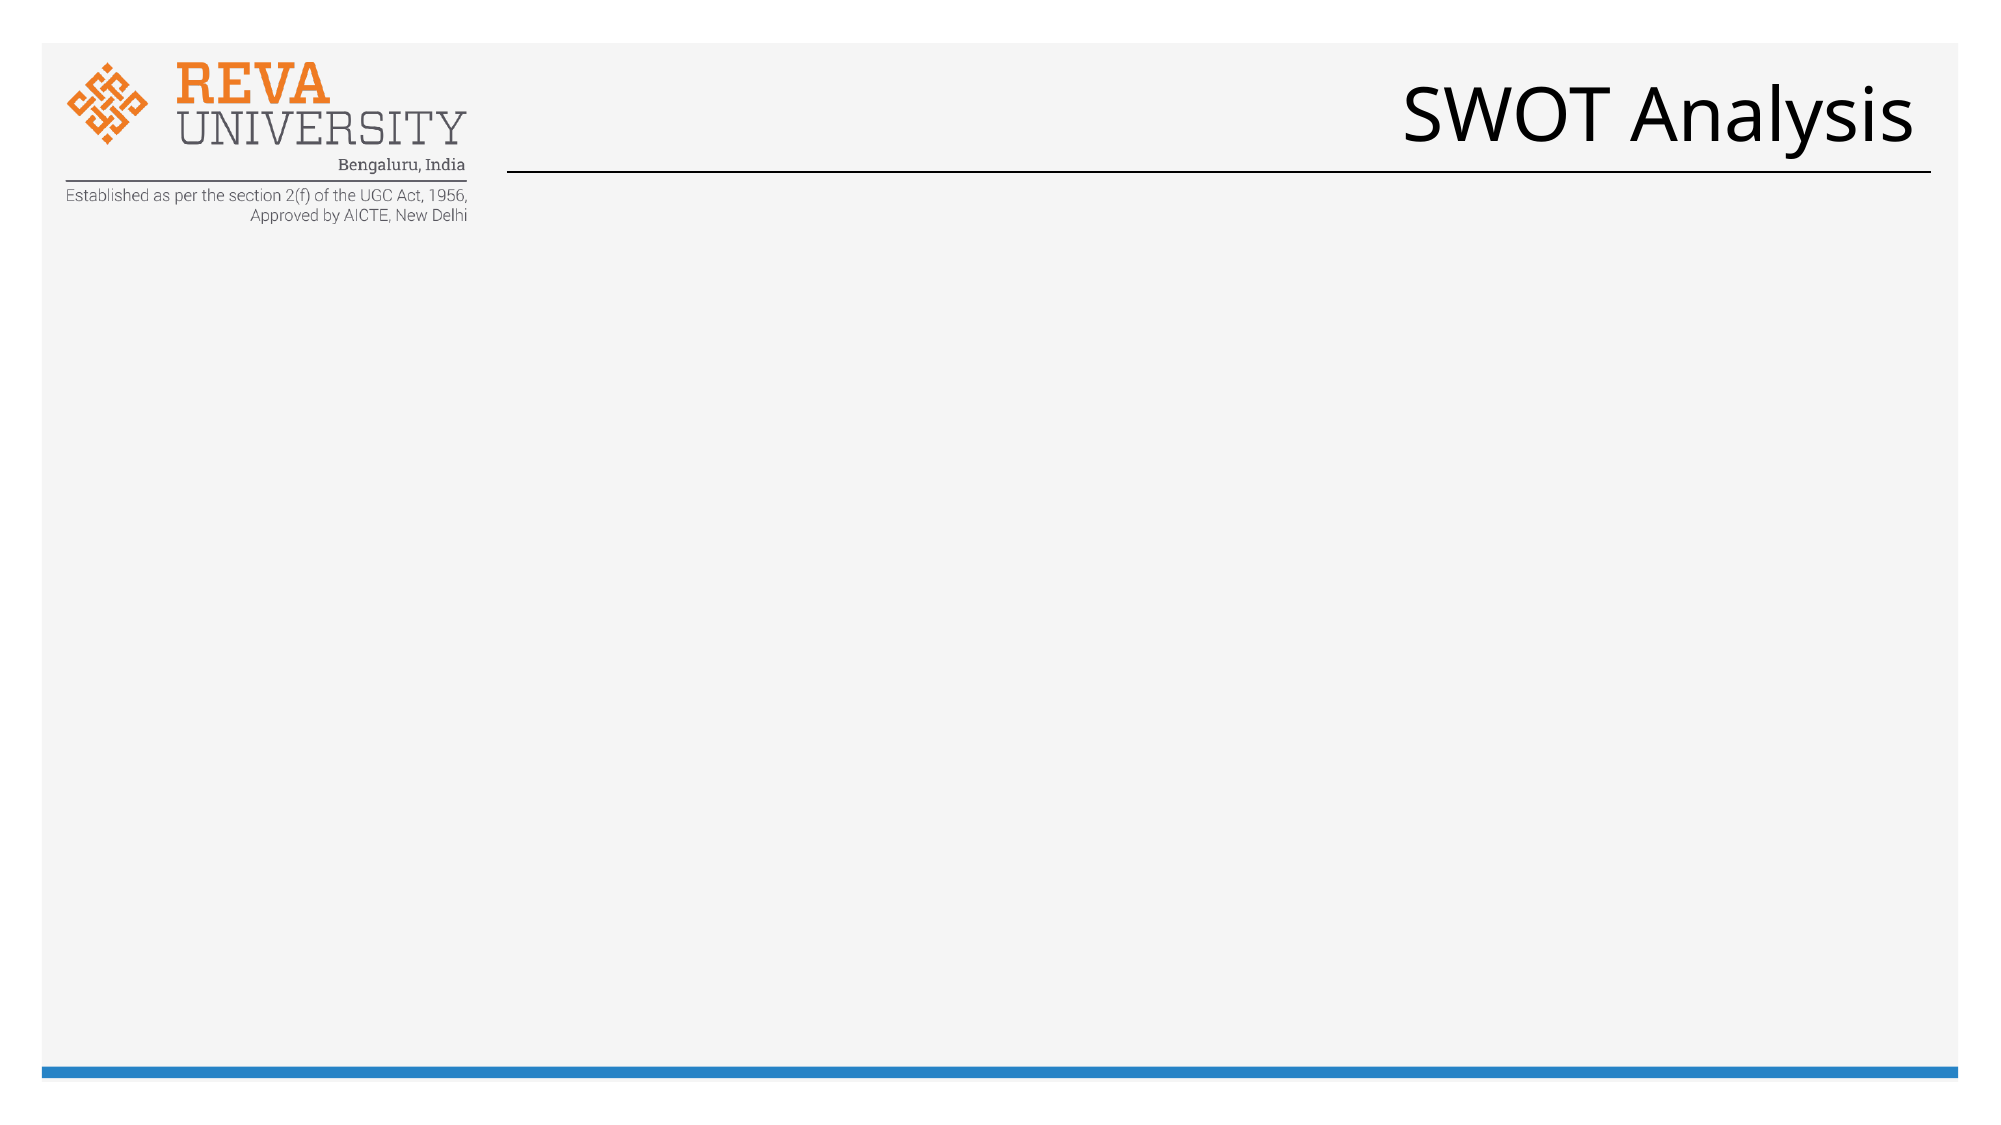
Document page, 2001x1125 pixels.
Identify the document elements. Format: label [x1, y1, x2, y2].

title [555, 62, 1931, 173]
picture [65, 62, 467, 224]
